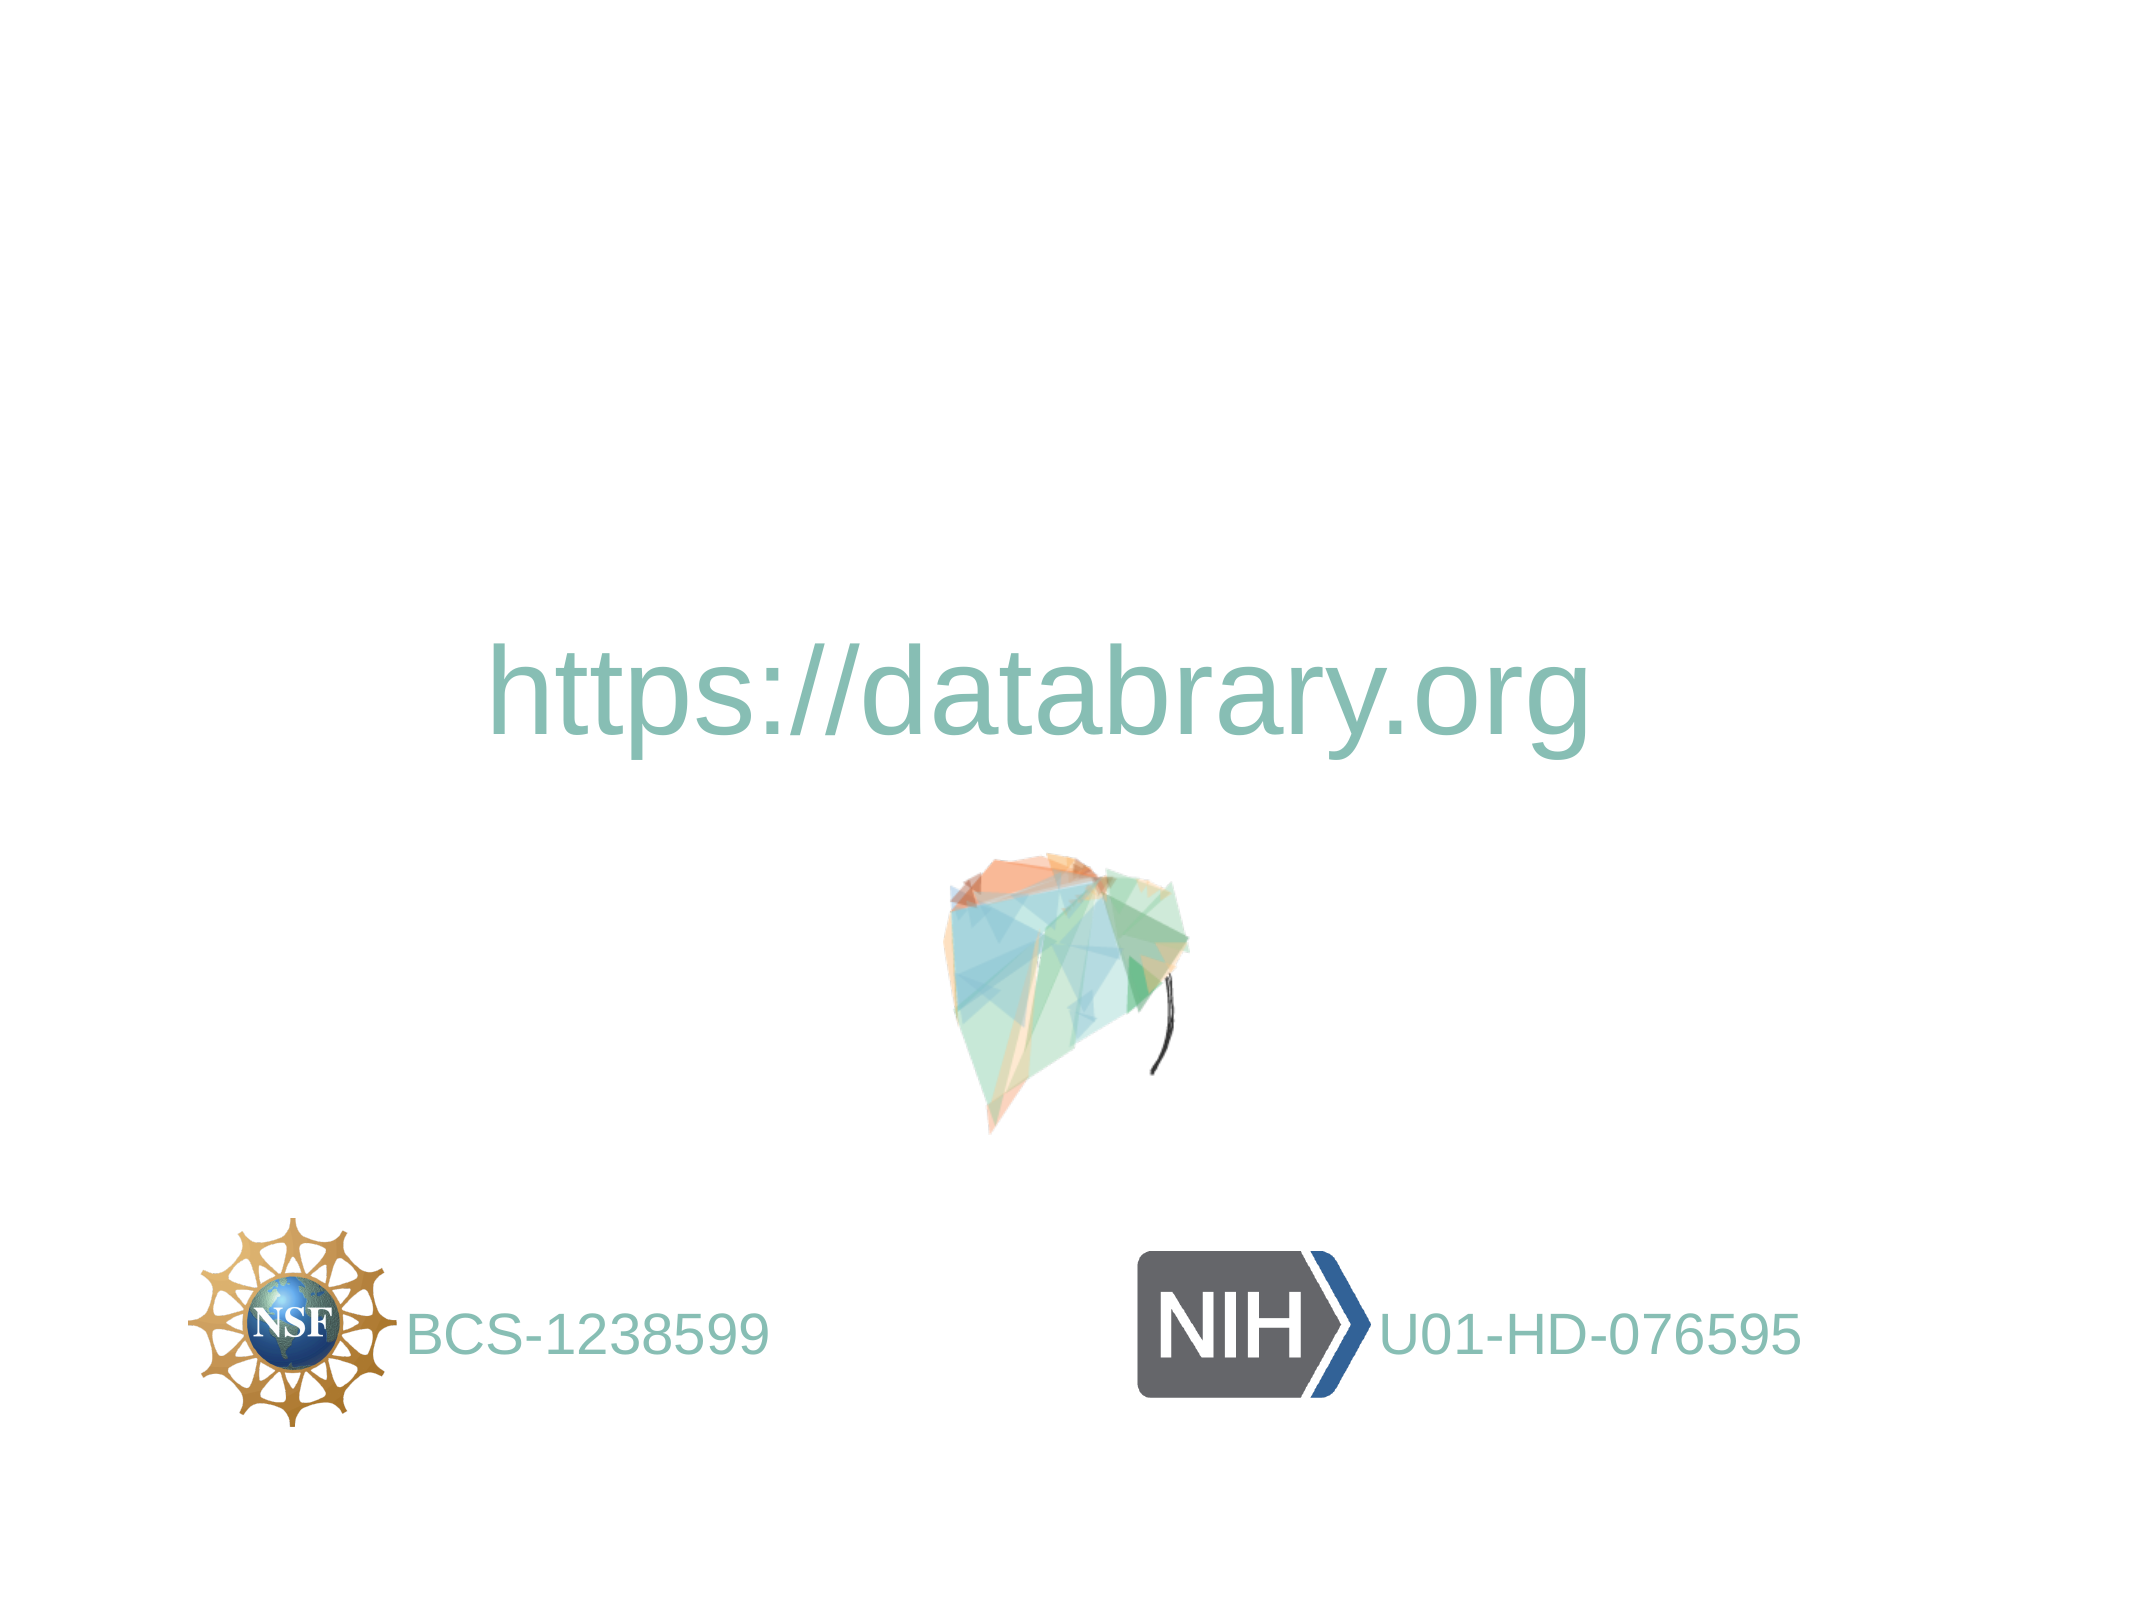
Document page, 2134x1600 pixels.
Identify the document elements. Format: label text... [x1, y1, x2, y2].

picture [1137, 1250, 1371, 1398]
text_box U01-HD-076595 [1374, 1287, 1973, 1375]
picture [188, 1218, 397, 1428]
text_box https://databrary.org [112, 601, 1968, 768]
picture [943, 852, 1190, 1135]
text_box BCS-1238599 [402, 1287, 863, 1375]
